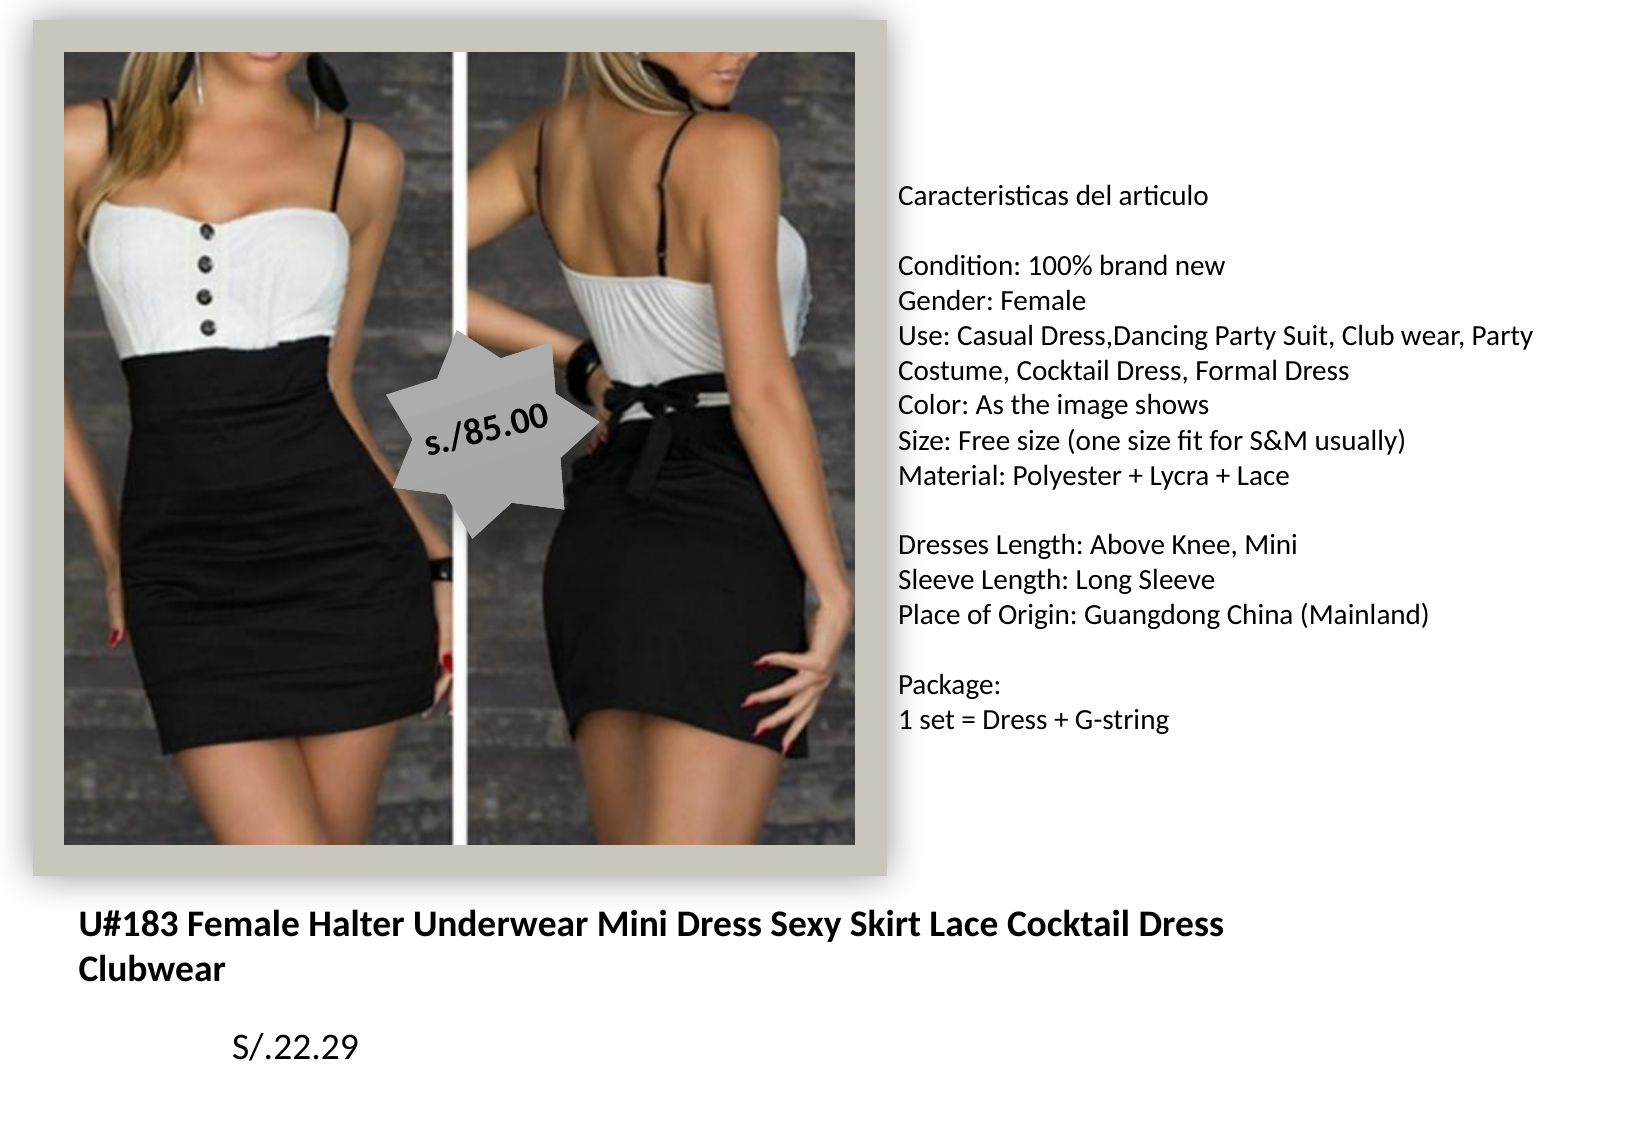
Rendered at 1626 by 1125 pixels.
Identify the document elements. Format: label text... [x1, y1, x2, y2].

text_box U#183 Female Halter Underwear Mini Dress Sexy Skirt Lace Cocktail Dress Clubwear [63, 891, 1315, 997]
text_box Caracteristicas del articulo Condition: 100% brand new Gender: Female Use: Casual Dress,Dancing Party Suit, Club wear, Party Costume, Cocktail Dress, Formal Dress Color: As the image shows Size: Free size (one size fit for S&M usually) Material: Polyester + Lycra + Lace Dresses Length: Above Knee, Mini Sleeve Length: Long Sleeve Place of Origin: Guangdong China (Mainland) Package: 1 set = Dress + G-string [914, 168, 1625, 743]
text_box S/.22.29 [217, 1014, 374, 1075]
picture [63, 51, 856, 845]
